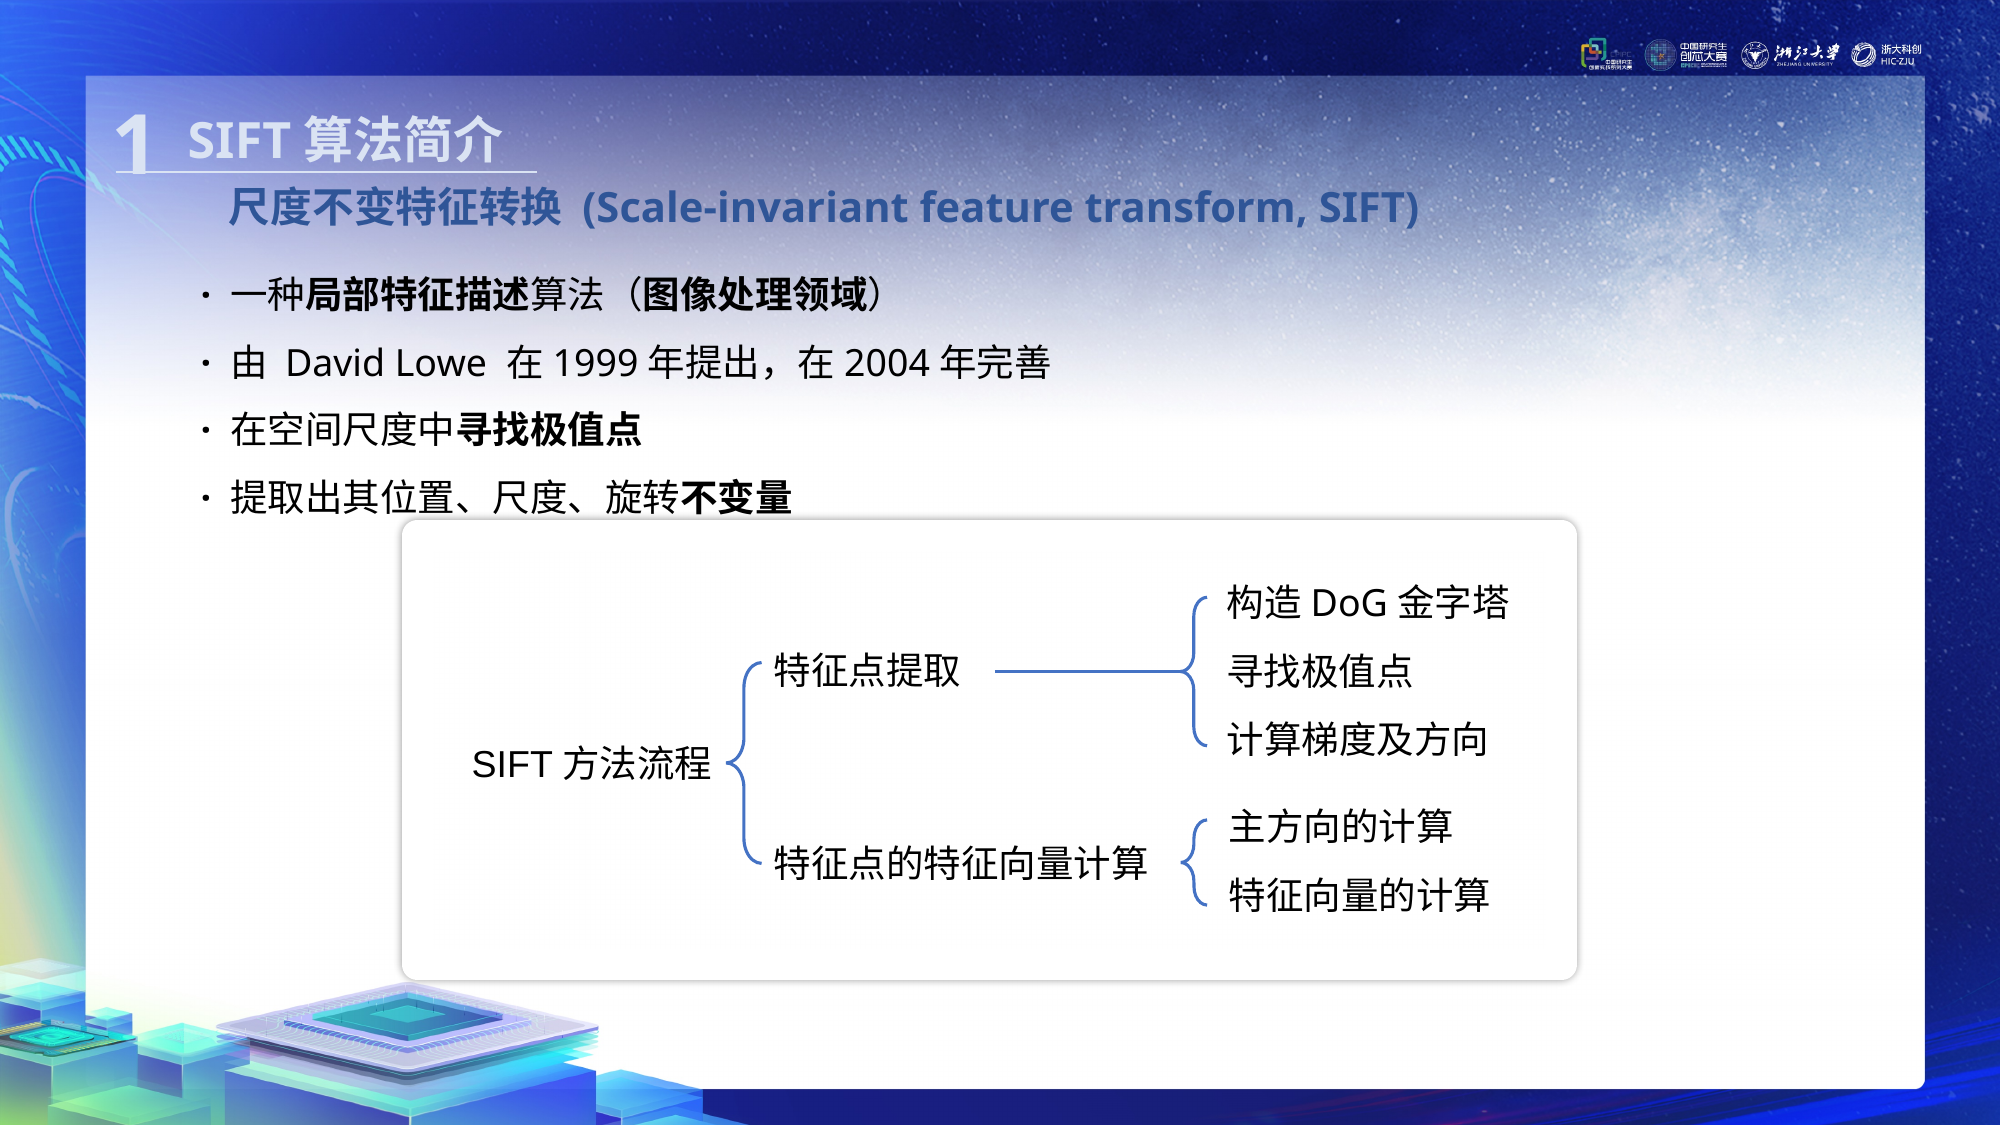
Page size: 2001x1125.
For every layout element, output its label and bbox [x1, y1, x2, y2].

picture [0, 0, 2000, 1125]
text_box [432, 551, 1571, 949]
